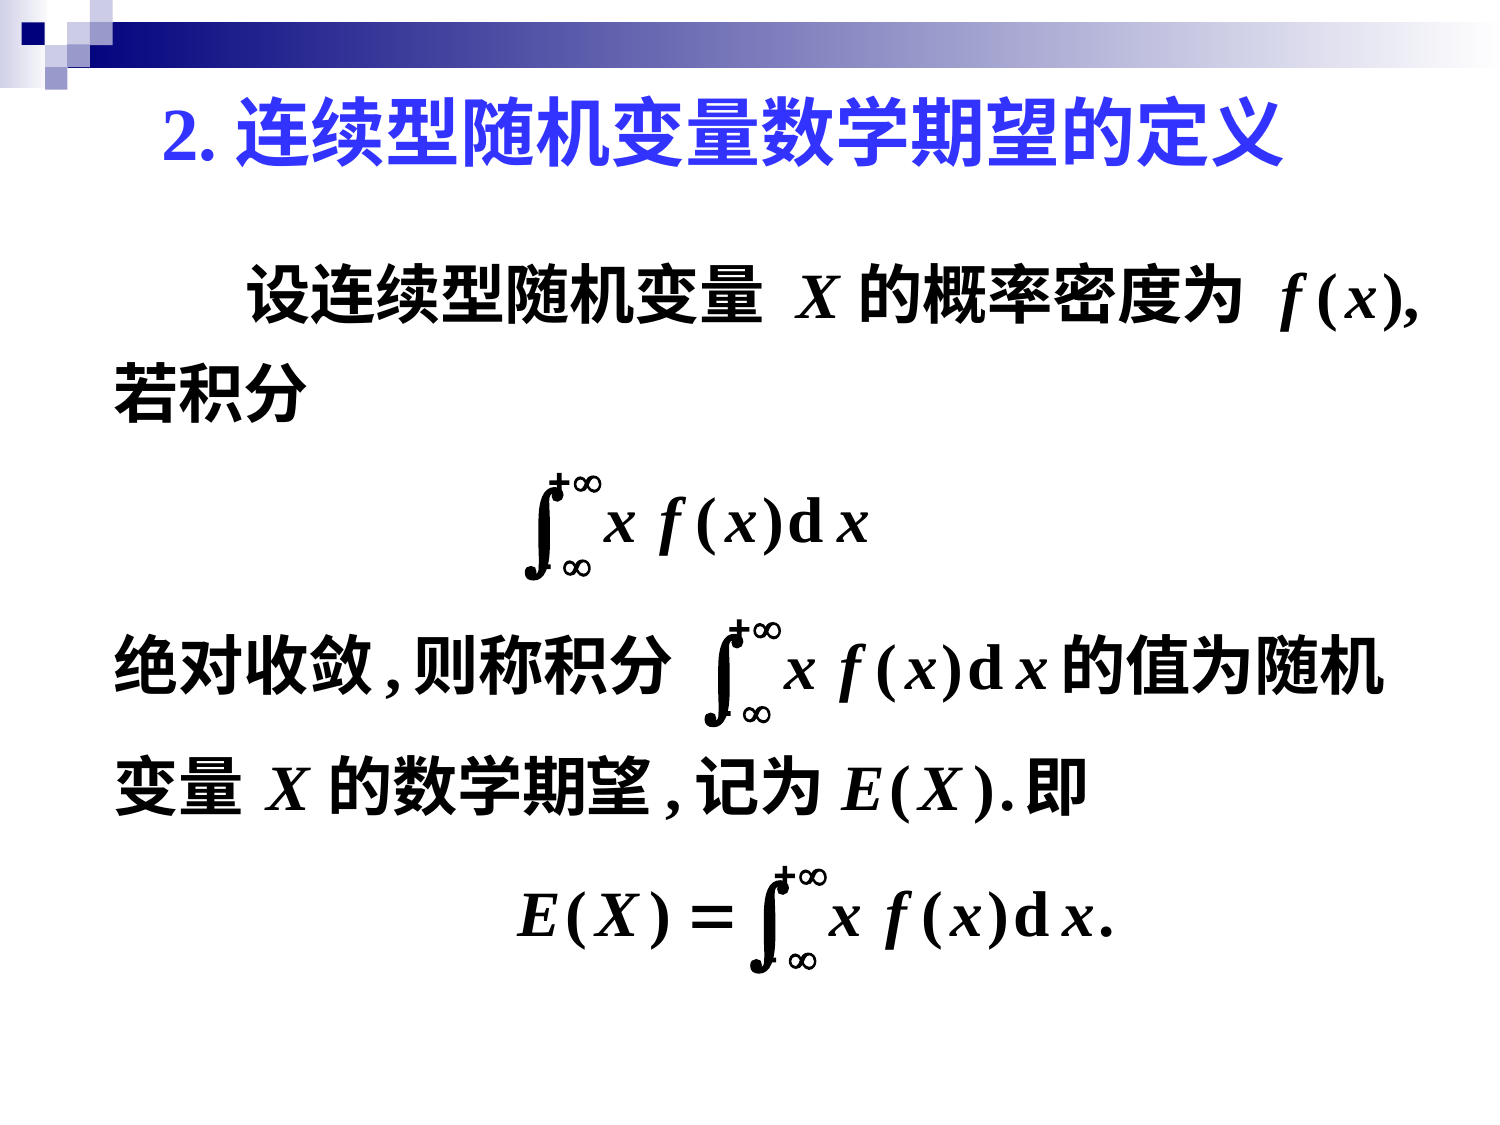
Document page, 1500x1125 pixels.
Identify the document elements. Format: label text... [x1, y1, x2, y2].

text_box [112, 259, 1424, 977]
text_box 2.连续型随机变量数学期望的定义 [146, 78, 1301, 183]
